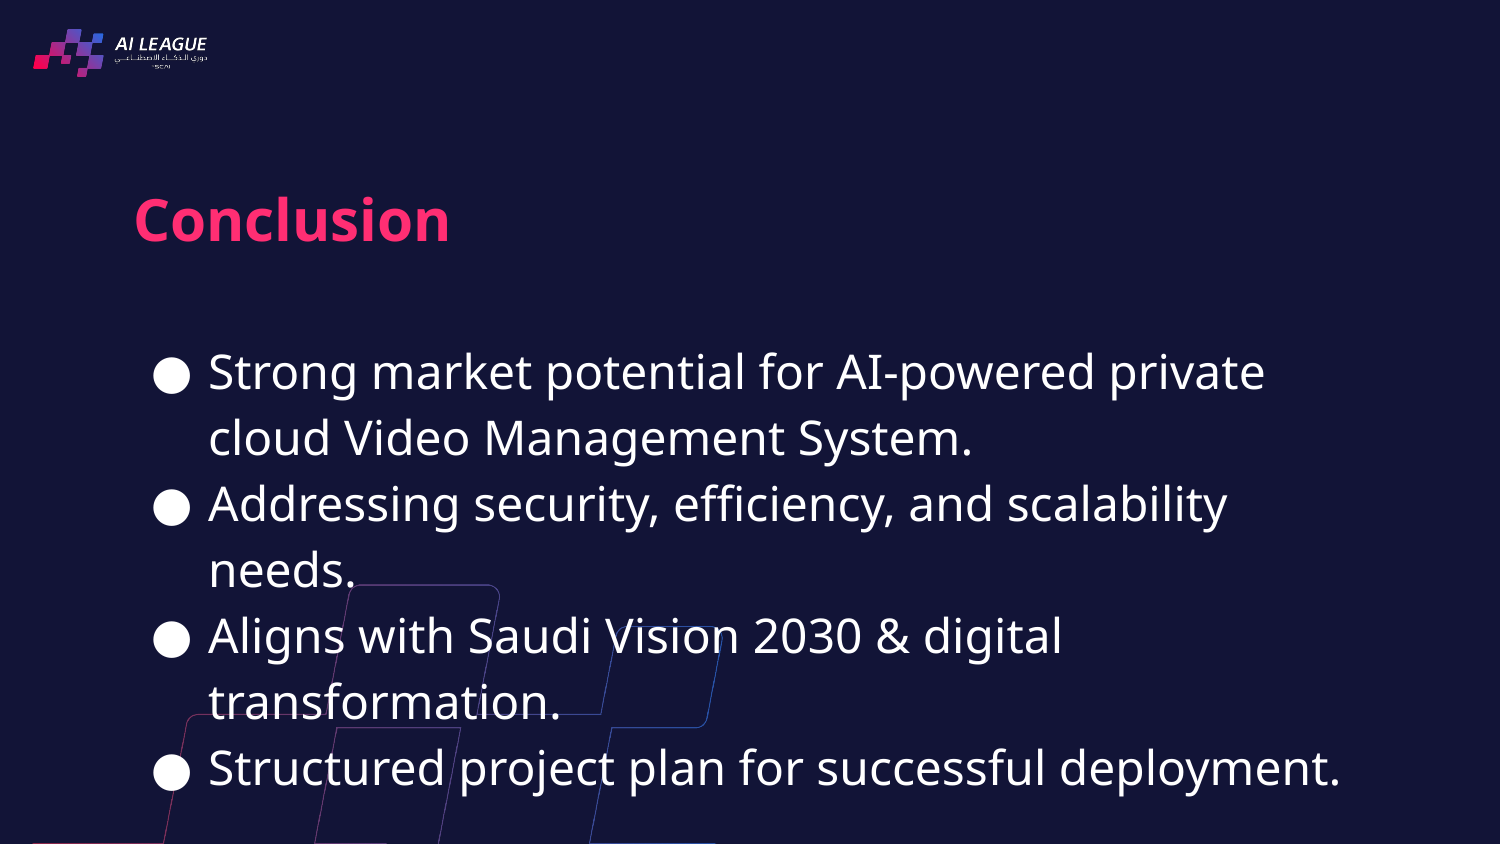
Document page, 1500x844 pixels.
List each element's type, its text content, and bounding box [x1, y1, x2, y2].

text_box Conclusion Strong market potential for AI-powered private cloud Video Management System. Addressing security, efficiency, and scalability needs. Aligns with Saudi Vision 2030 & digital transformation. Structured project plan for successful deployment. [118, 158, 1382, 252]
picture [0, 584, 725, 844]
picture [33, 29, 207, 77]
